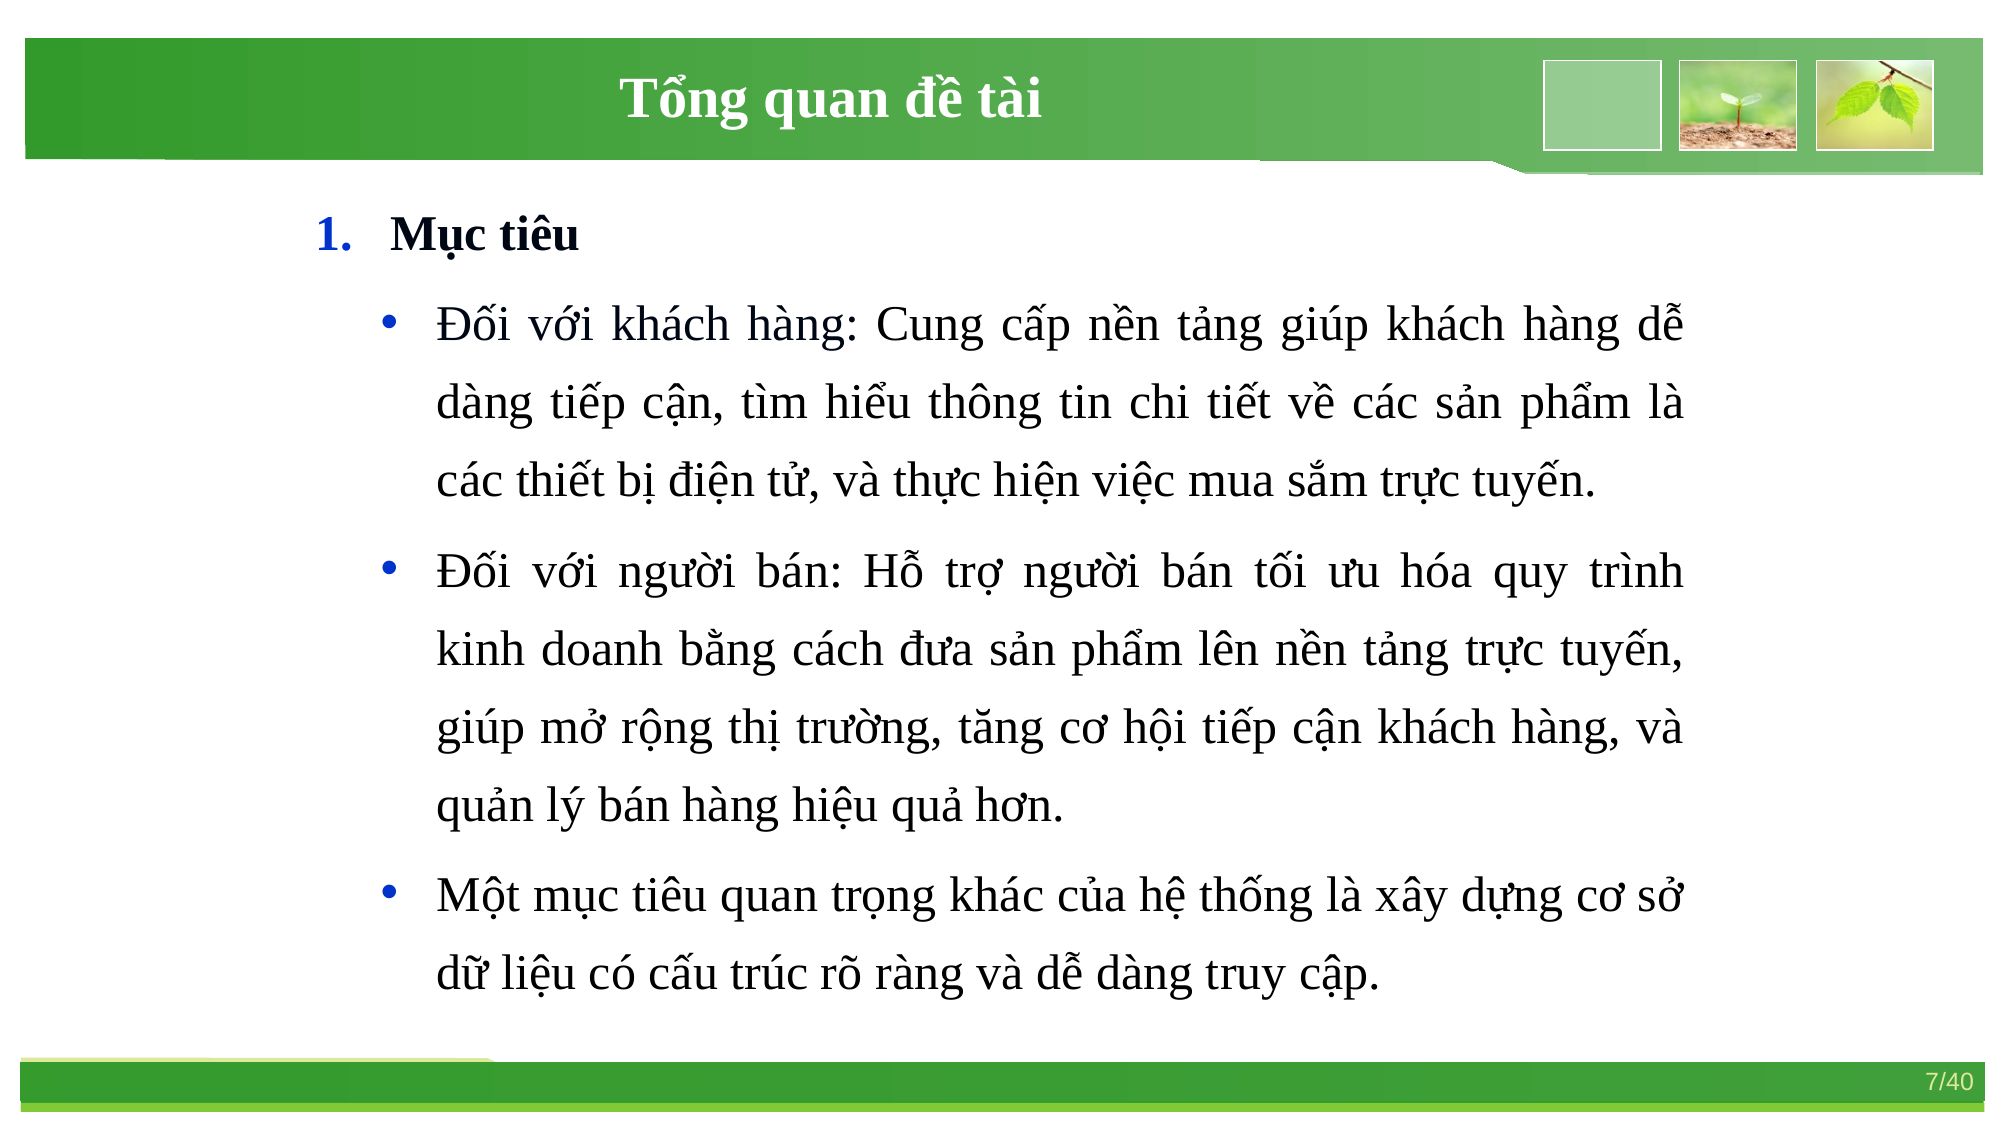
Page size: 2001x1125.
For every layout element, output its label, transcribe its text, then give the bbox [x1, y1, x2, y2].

picture [1680, 61, 1796, 149]
picture [20, 1062, 1985, 1101]
picture [1817, 61, 1932, 149]
text_box Tổng quan đề tài [274, 37, 1388, 150]
text_box Mục tiêu Đối với khách hàng: Cung cấp nền tảng giúp khách hàng dễ dàng tiếp cận, tìm hiểu thông tin chi tiết về các sản phẩm là các thiết bị điện tử, và thực hiện việc mua sắm trực tuyến. Đối với người bán: Hỗ trợ người bán tối ưu hóa quy trình kinh doanh bằng cách đưa sản phẩm lên nền tảng trực tuyến, giúp mở rộng thị trường, tăng cơ hội tiếp cận khách hàng, và quản lý bán hàng hiệu quả hơn. Một mục tiêu quan trọng khác của hệ thống là xây dựng cơ sở dữ liệu có cấu trúc rõ ràng và dễ dàng truy cập. [300, 174, 1700, 1050]
